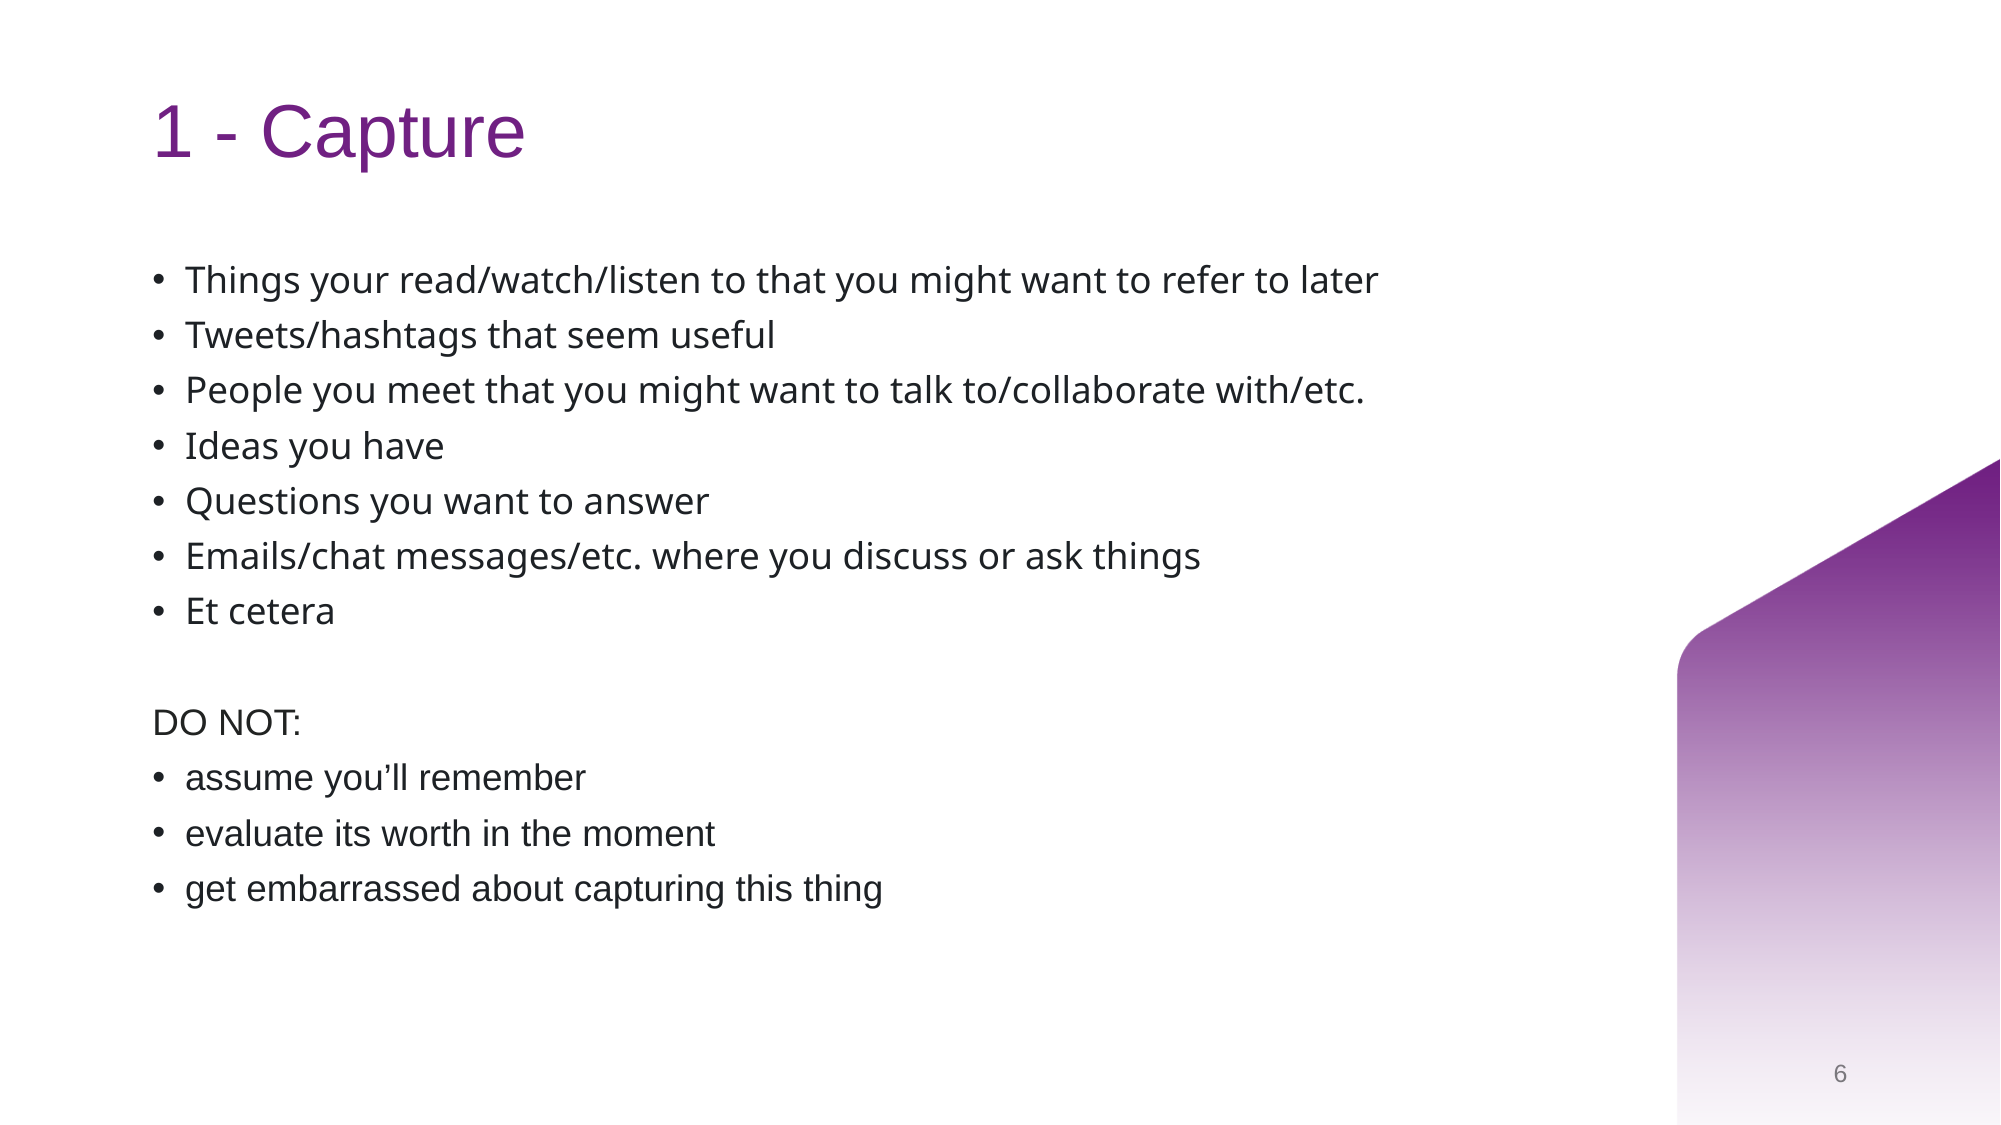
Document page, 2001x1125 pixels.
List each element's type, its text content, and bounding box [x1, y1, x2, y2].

list Things your read/watch/listen to that you might want to refer to later Tweets/hashtags that seem useful People you meet that you might want to talk to/collaborate with/etc. Ideas you have Questions you want to answer Emails/chat messages/etc. where you discuss or ask things Et cetera DO NOT: assume you’ll remember evaluate its worth in the moment get embarrassed about capturing this thing [137, 254, 1589, 921]
slide_number 6 [1412, 1042, 1863, 1103]
picture [1166, 200, 2000, 1125]
title 1 - Capture [137, 88, 1775, 179]
